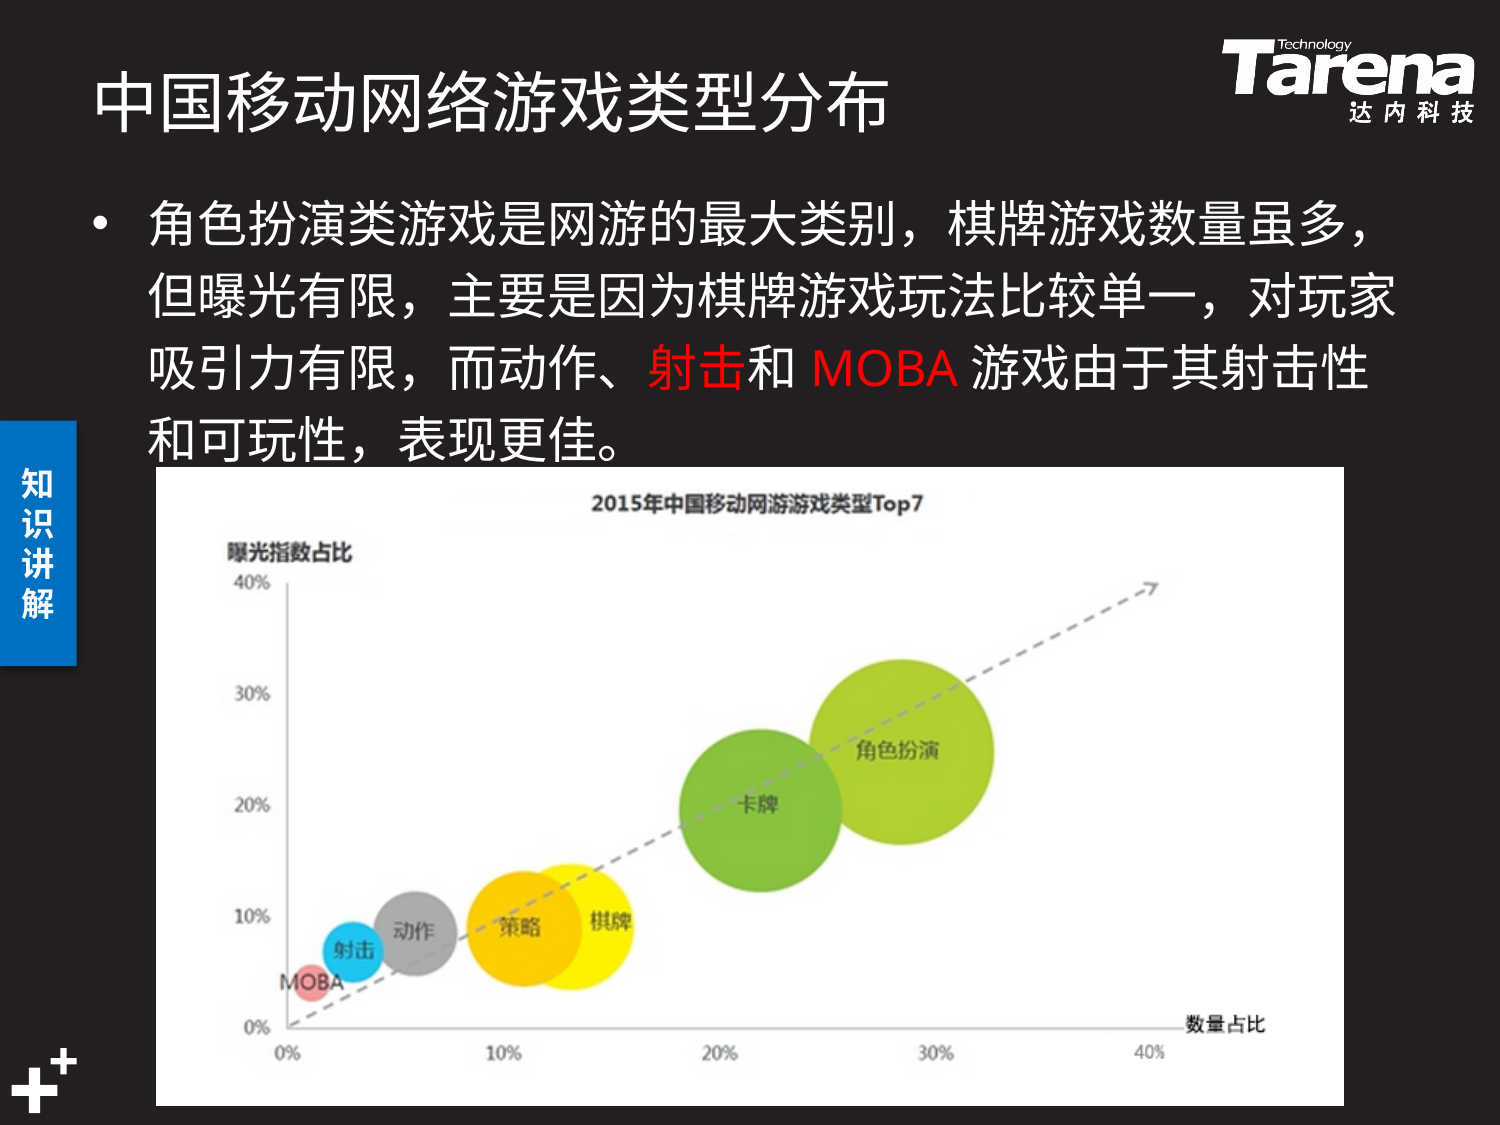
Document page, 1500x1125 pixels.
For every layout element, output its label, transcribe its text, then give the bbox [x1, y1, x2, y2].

picture [1222, 39, 1475, 123]
picture [155, 467, 1344, 1106]
title 中国移动网络游戏类型分布 [76, 42, 1188, 160]
list 角色扮演类游戏是网游的最大类别，棋牌游戏数量虽多，但曝光有限，主要是因为棋牌游戏玩法比较单一，对玩家吸引力有限，而动作、射击和MOBA游戏由于其射击性和可玩性，表现更佳。 [76, 172, 1424, 479]
